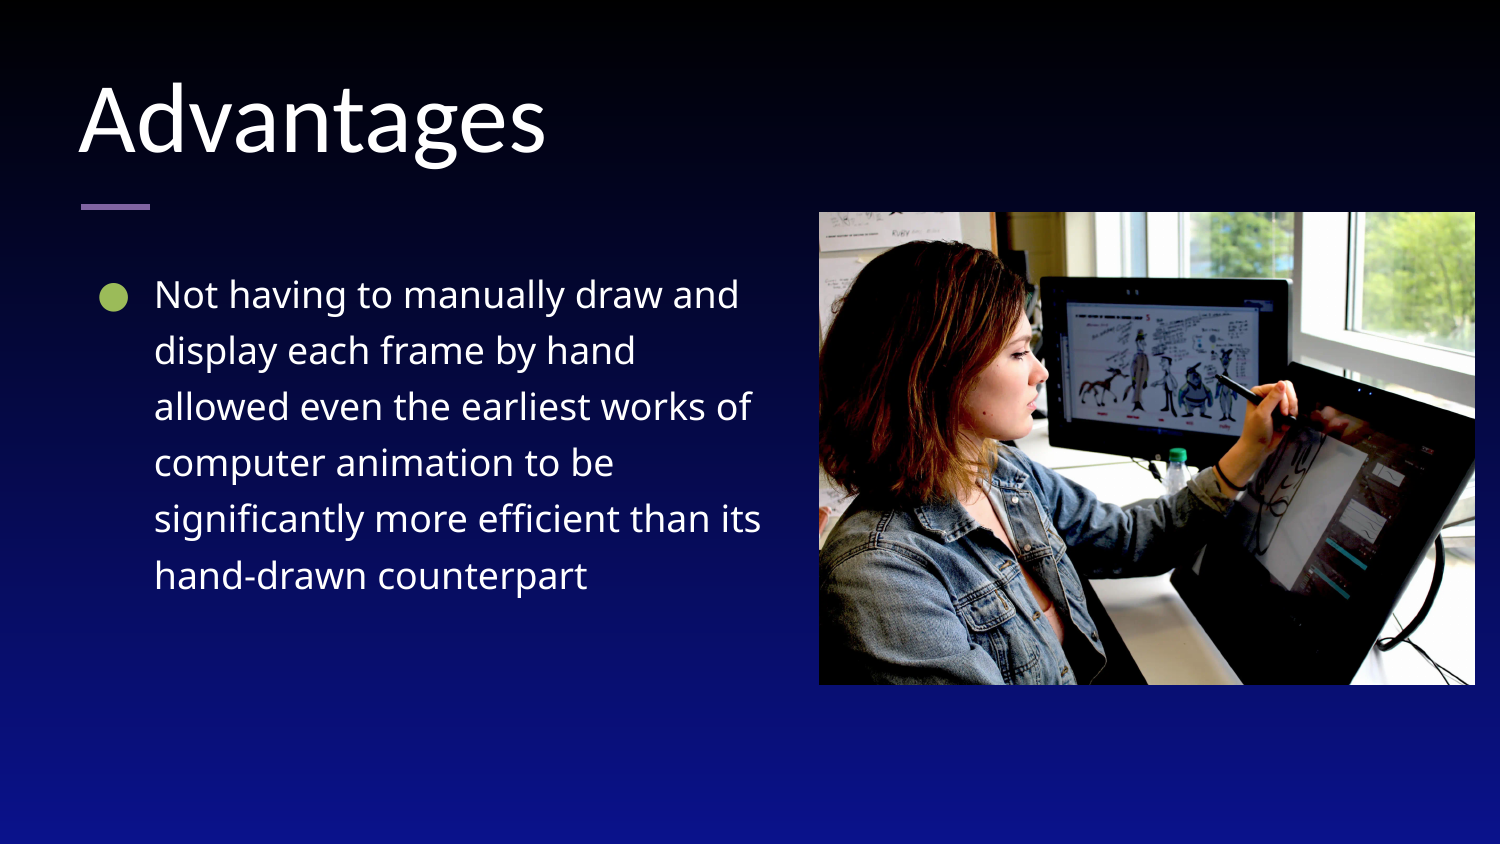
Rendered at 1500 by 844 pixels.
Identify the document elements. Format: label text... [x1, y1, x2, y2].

list Not having to manually draw and display each frame by hand allowed even the earliest works of computer animation to be significantly more efficient than its hand-drawn counterpart [63, 244, 795, 750]
title Advantages [63, 75, 1437, 188]
picture [819, 212, 1476, 685]
